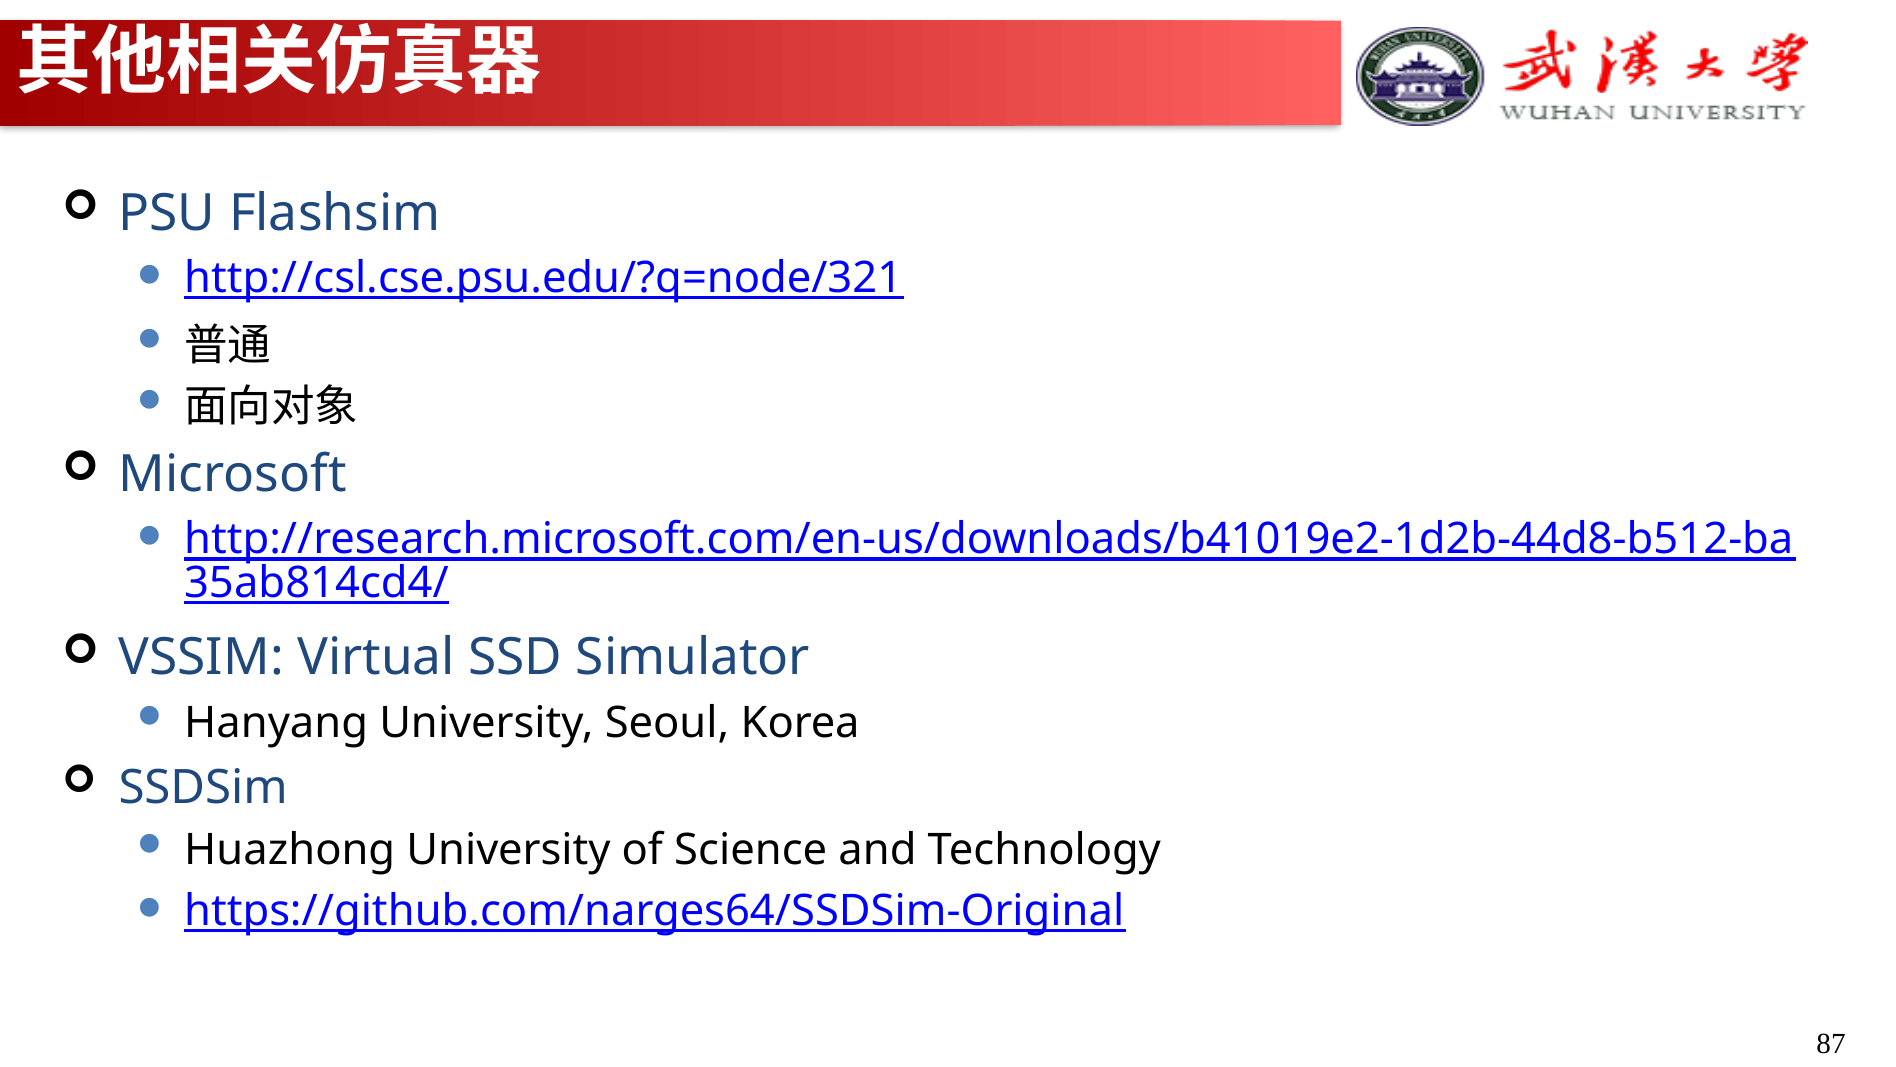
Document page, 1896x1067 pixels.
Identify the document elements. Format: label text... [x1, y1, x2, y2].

list PSU Flashsim http://csl.cse.psu.edu/?q=node/321 普通 面向对象 Microsoft http://research.microsoft.com/en-us/downloads/b41019e2-1d2b-44d8-b512-ba35ab814cd4/ VSSIM: Virtual SSD Simulator Hanyang University, Seoul, Korea SSDSim Huazhong University of Science and Technology https://github.com/narges64/SSDSim-Original [61, 178, 1808, 970]
title 其他相关仿真器 [16, 12, 1880, 102]
picture [1356, 102, 1808, 126]
